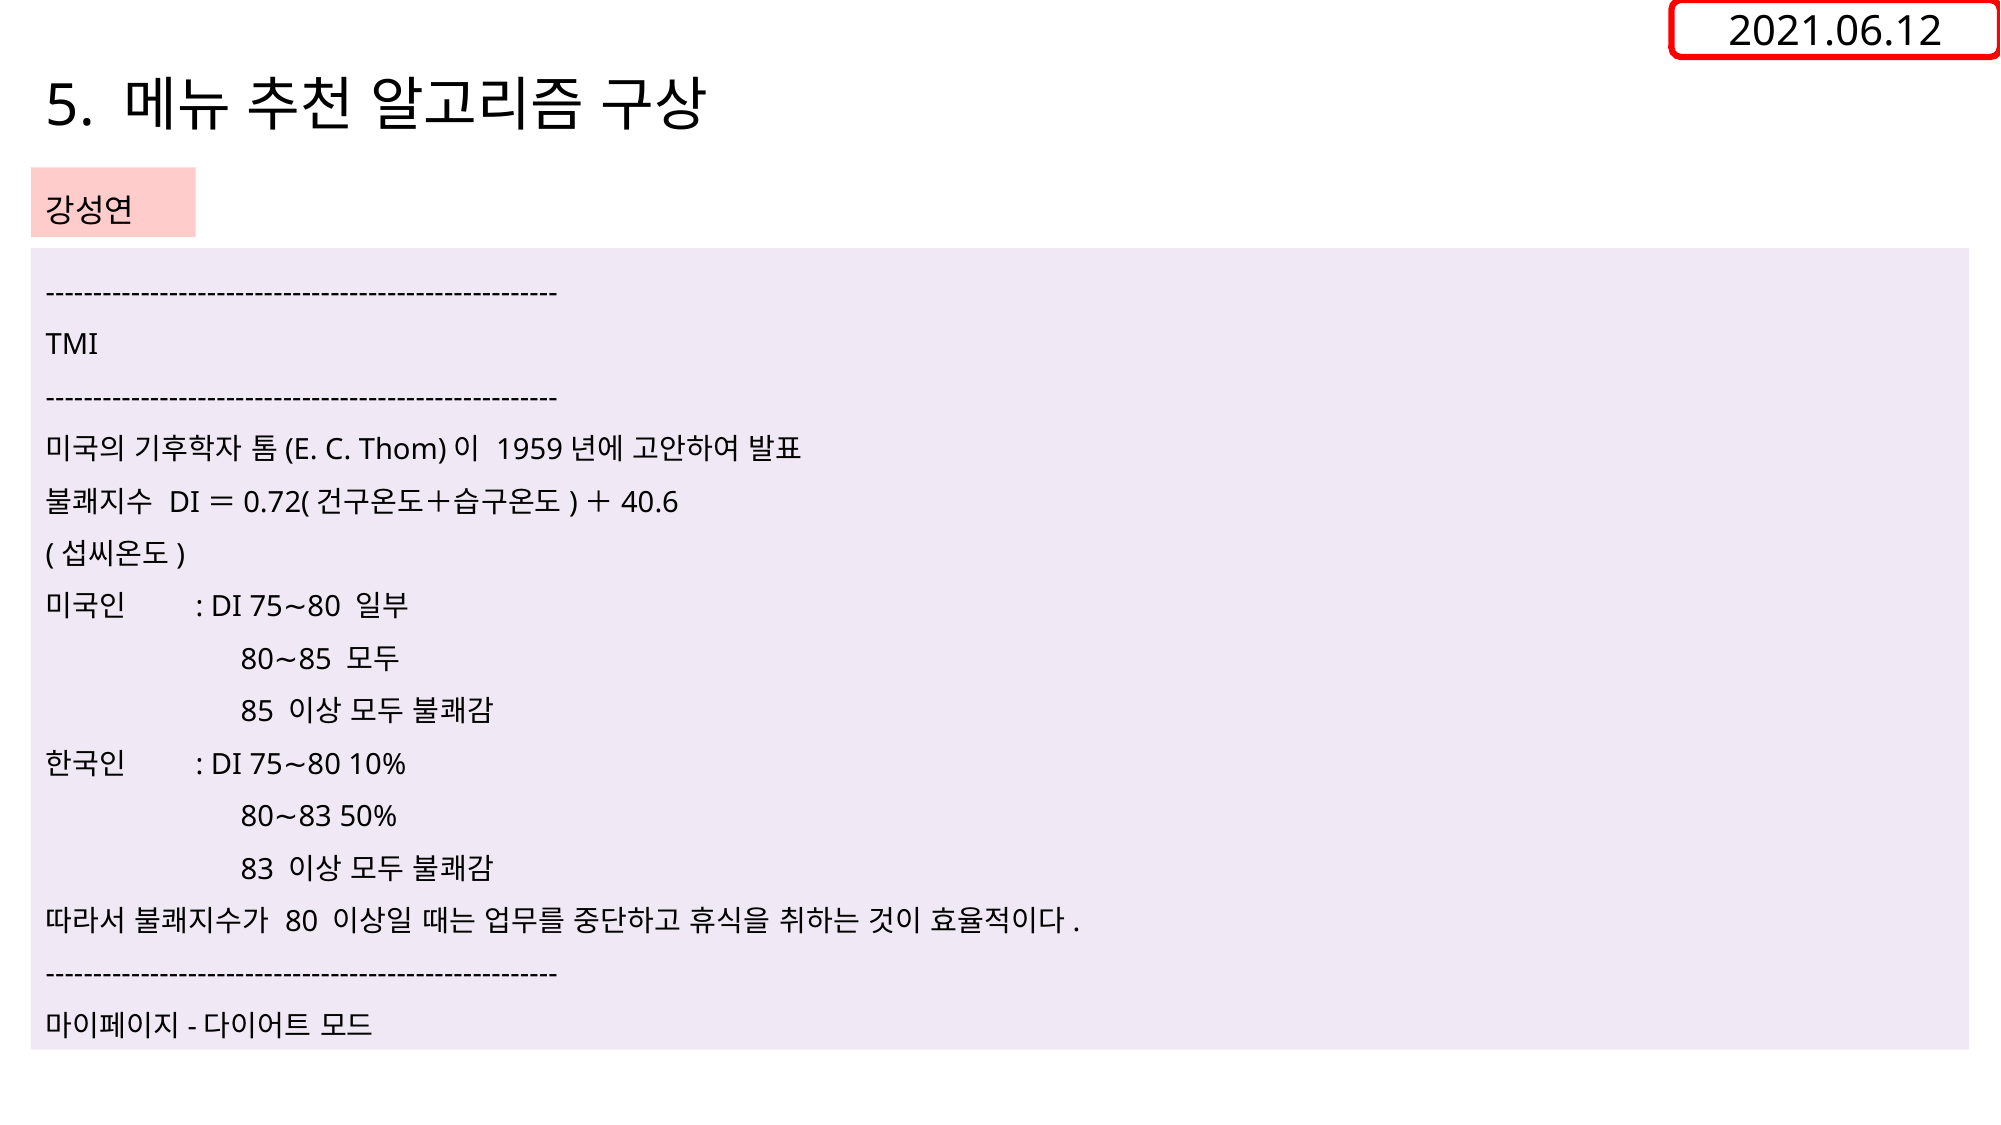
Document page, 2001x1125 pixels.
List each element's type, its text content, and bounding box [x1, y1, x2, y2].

text_box 강성연 [30, 167, 196, 238]
text_box ------------------------------------------------------ TMI ------------------------------------------------------ 미국의 기후학자 톰(E. C. Thom)이 1959년에 고안하여 발표 불쾌지수 DI＝0.72(건구온도＋습구온도)＋40.6 (섭씨온도) 미국인 : DI 75∼80 일부 80∼85 모두 85 이상 모두 불쾌감 한국인 : DI 75∼80 10% 80∼83 50% 83 이상 모두 불쾌감 따라서 불쾌지수가 80 이상일 때는 업무를 중단하고 휴식을 취하는 것이 효율적이다. ------------------------------------------------------ 마이페이지-다이어트 모드 [30, 248, 1970, 1050]
text_box 2021.06.12 [1670, 0, 2000, 59]
text_box 5. 메뉴 추천 알고리즘 구상 [30, 38, 1622, 145]
